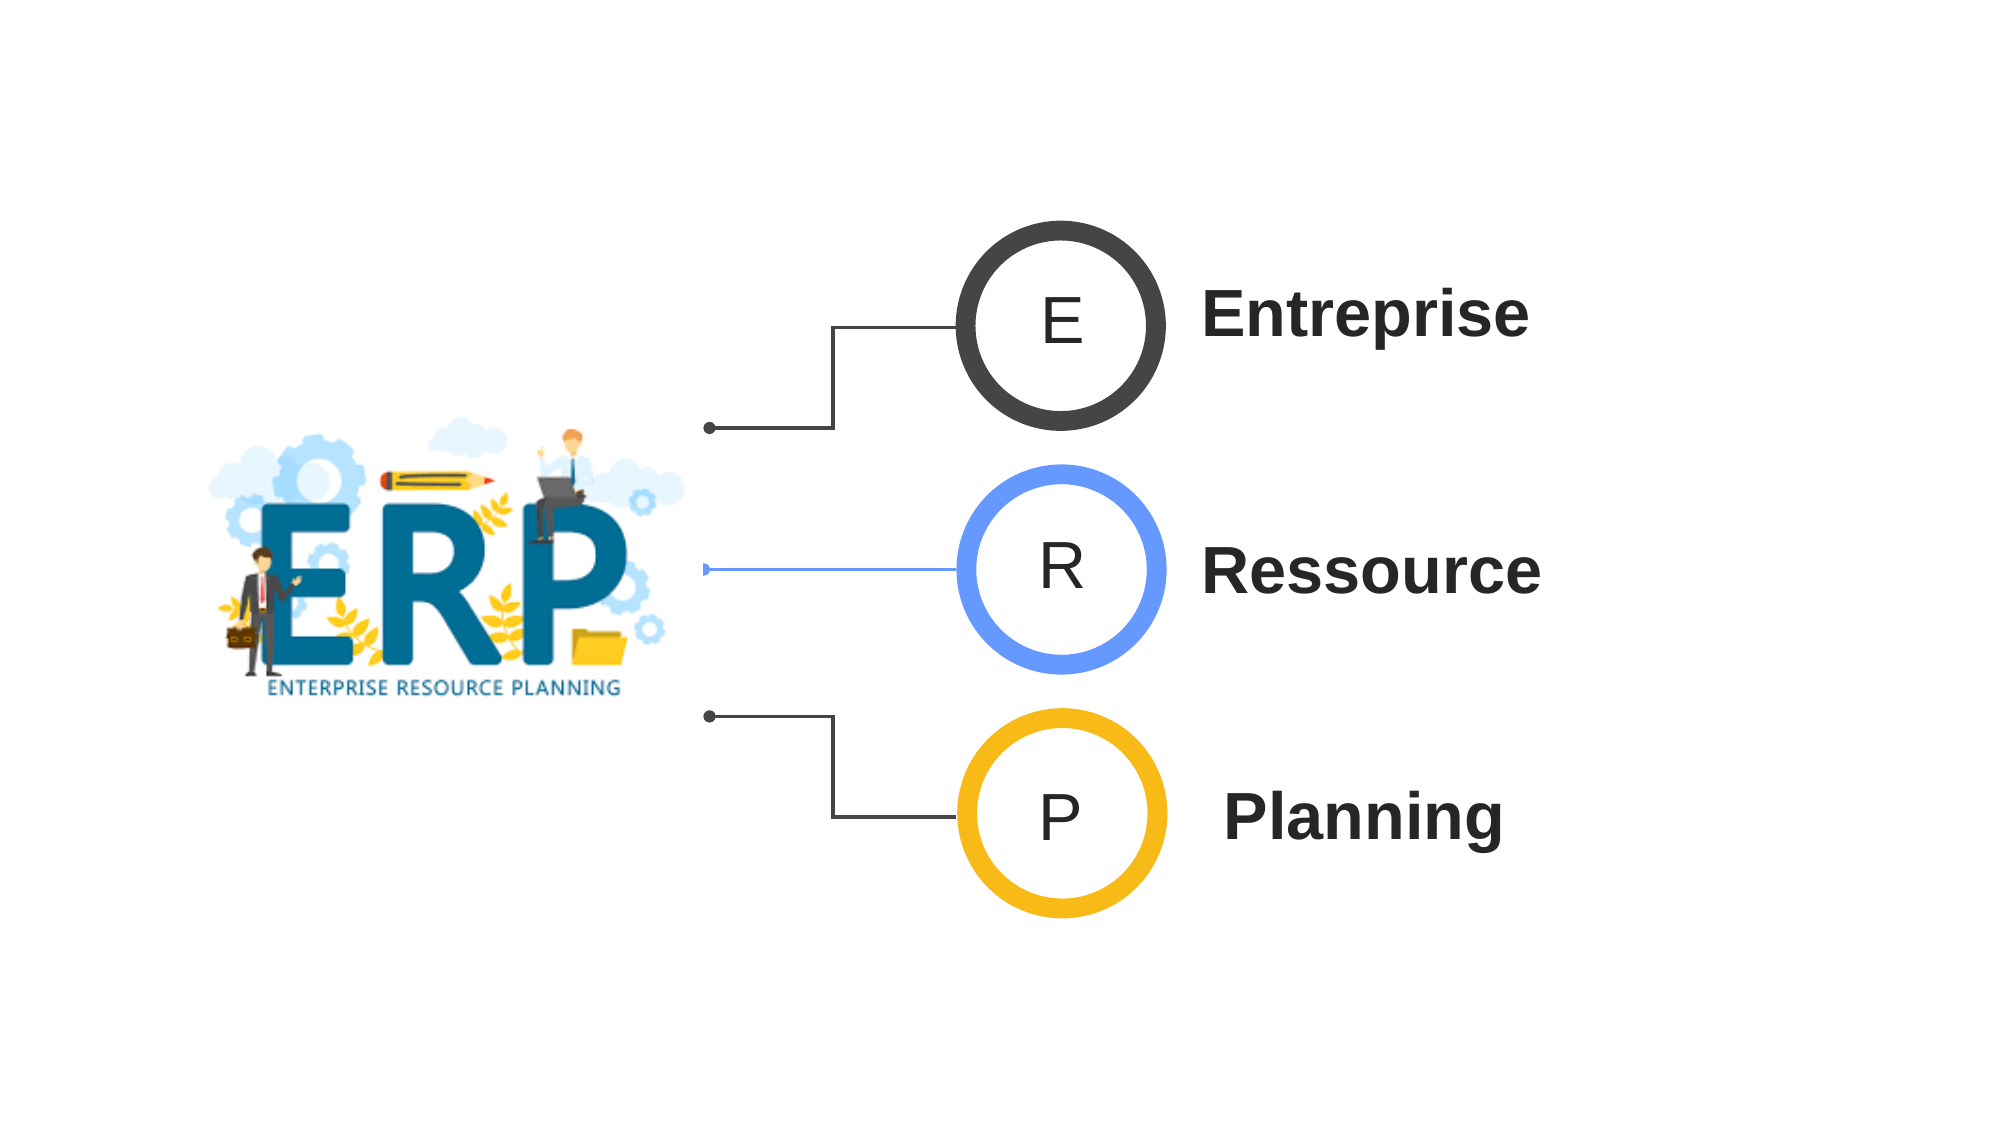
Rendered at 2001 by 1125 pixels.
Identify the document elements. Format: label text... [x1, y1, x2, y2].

text_box Entreprise [1186, 262, 1831, 357]
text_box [1186, 518, 1874, 661]
text_box P [975, 802, 1147, 862]
picture [186, 390, 703, 735]
text_box E [976, 268, 1148, 337]
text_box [586, 337, 1285, 802]
text_box Planning [1209, 765, 1854, 860]
